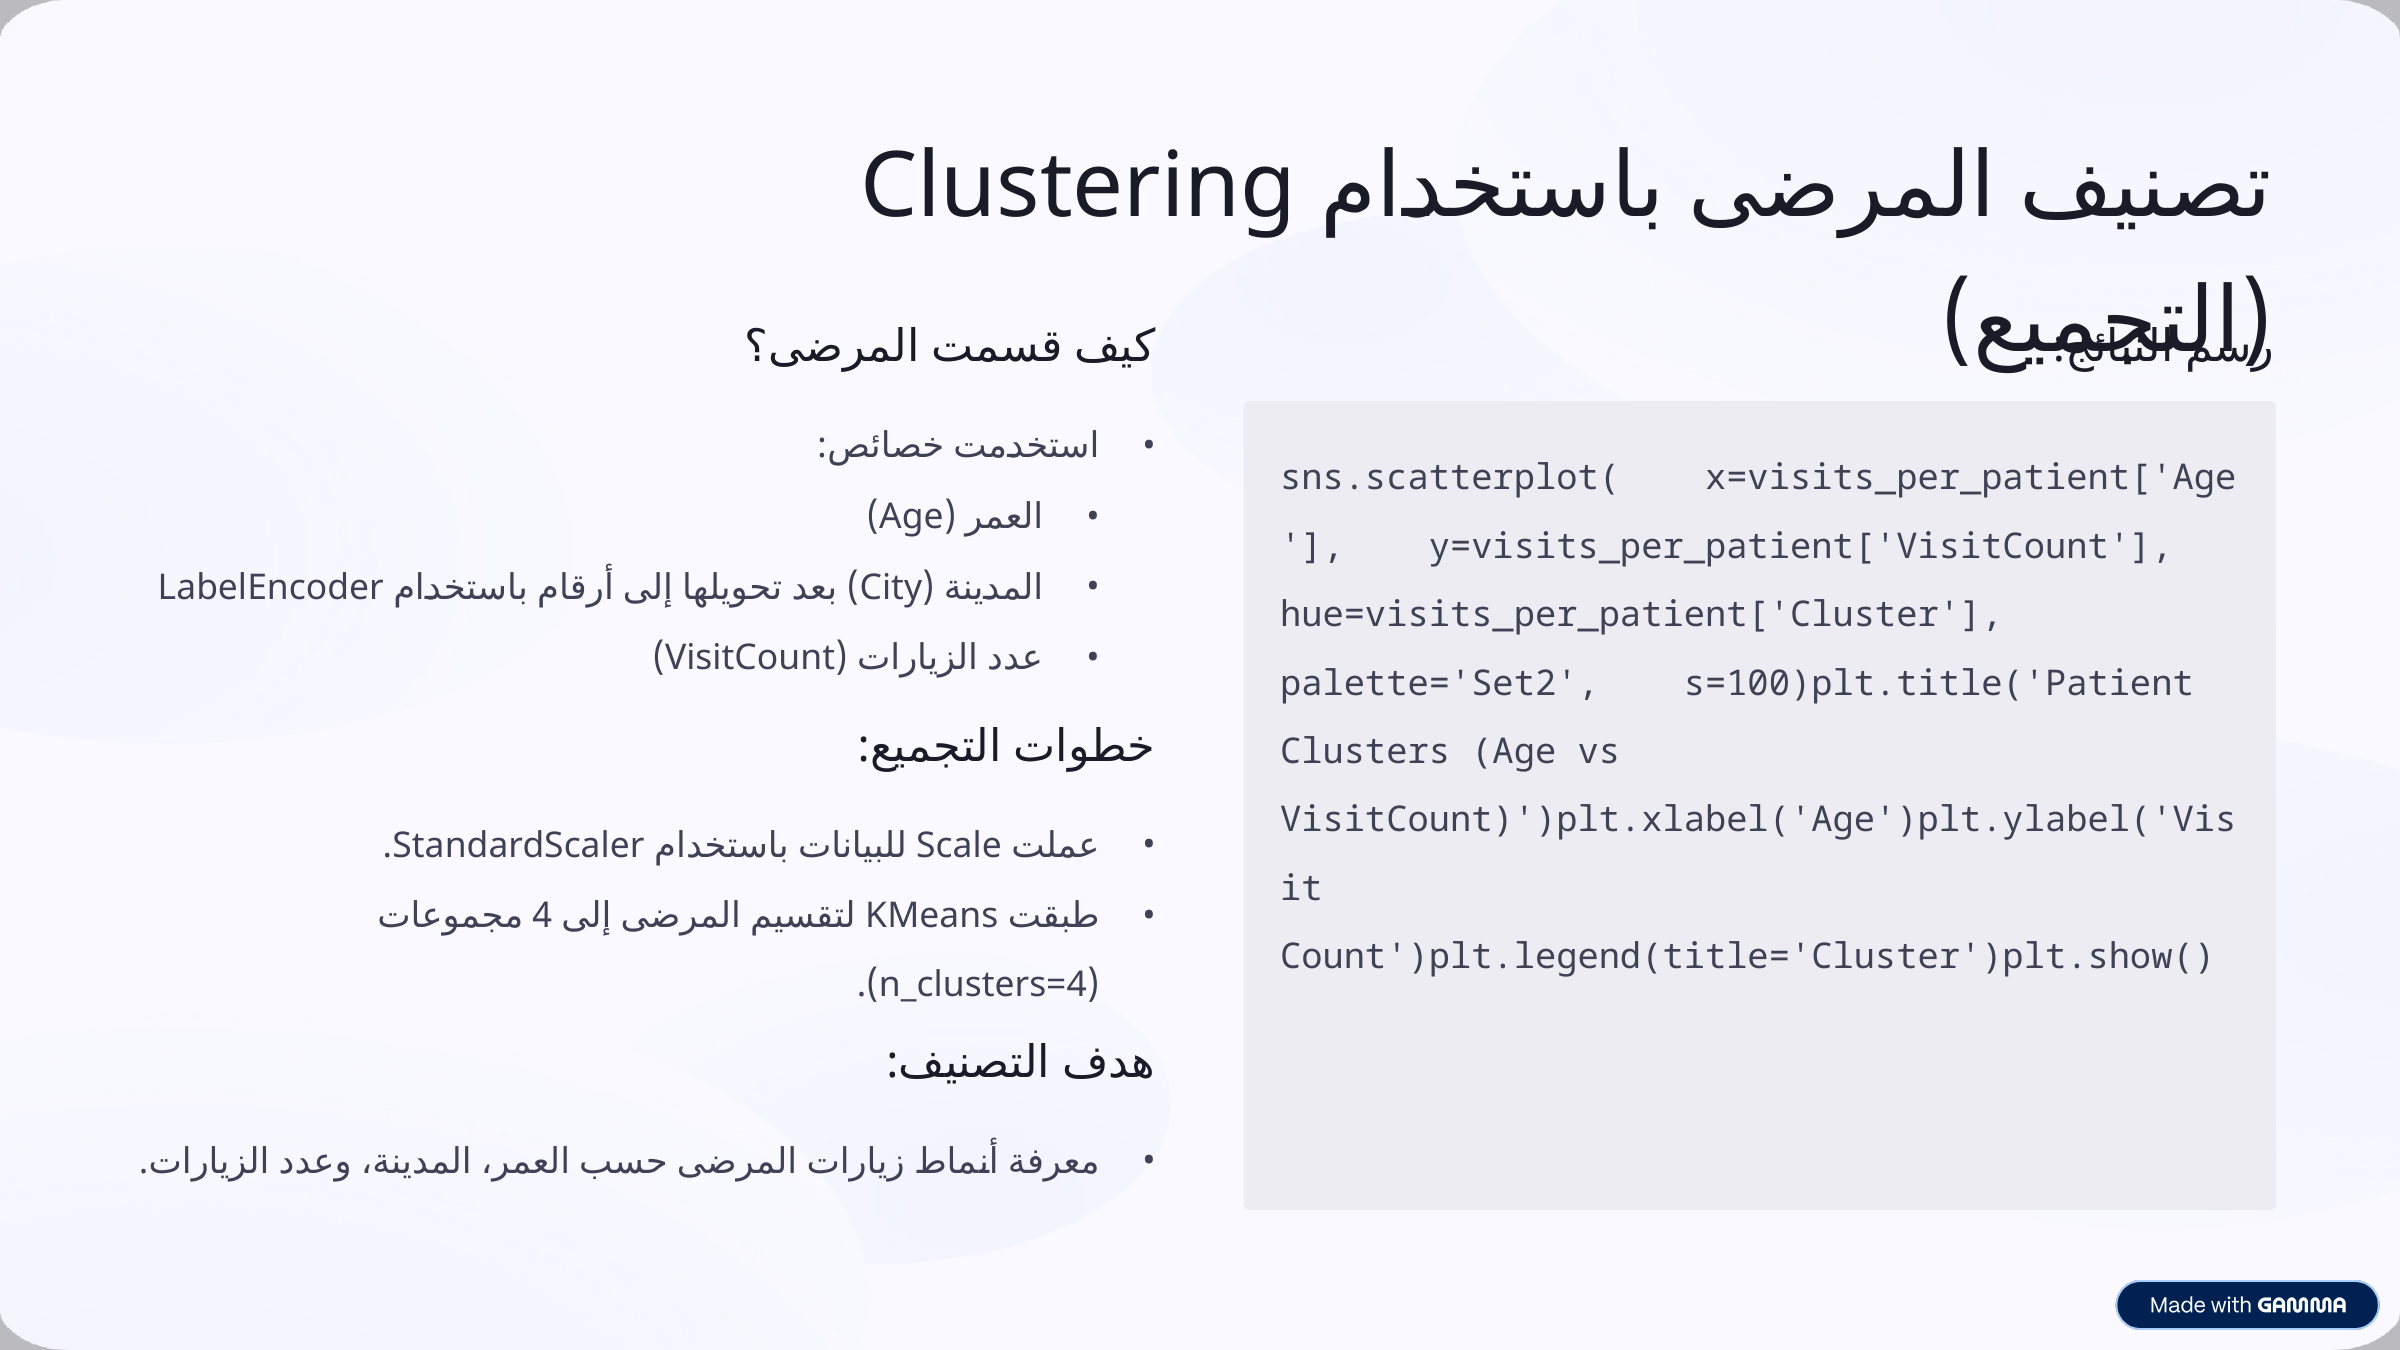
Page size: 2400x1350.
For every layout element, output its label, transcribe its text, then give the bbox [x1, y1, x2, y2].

text_box رسم النتائج: [1820, 303, 2275, 361]
text_box المدينة (City) بعد تحويلها إلى أرقام باستخدام LabelEncoder [126, 537, 1156, 596]
text_box معرفة أنماط زيارات المرضى حسب العمر، المدينة، وعدد الزيارات. [126, 1111, 1156, 1170]
text_box sns.scatterplot( x=visits_per_patient['Age'], y=visits_per_patient['VisitCount'], hue=visits_per_patient['Cluster'], palette='Set2', s=100)plt.title('Patient Clusters (Age vs VisitCount)')plt.xlabel('Age')plt.ylabel('Visit Count')plt.legend(title='Cluster')plt.show() [1279, 428, 2240, 1183]
text_box هدف التصنيف: [702, 1018, 1156, 1076]
picture [2106, 1271, 2389, 1339]
text_box تصنيف المرضى باستخدام Clustering (التجميع) [546, 99, 2273, 214]
text_box عدد الزيارات (VisitCount) [126, 608, 1156, 667]
text_box كيف قسمت المرضى؟ [702, 303, 1156, 361]
text_box عملت Scale للبيانات باستخدام StandardScaler. [126, 795, 1156, 854]
text_box خطوات التجميع: [702, 702, 1156, 760]
text_box [1243, 401, 2277, 1210]
text_box طبقت KMeans لتقسيم المرضى إلى 4 مجموعات (n_clusters=4). [126, 866, 1156, 983]
text_box العمر (Age) [126, 467, 1156, 526]
text_box استخدمت خصائص: [126, 396, 1156, 455]
